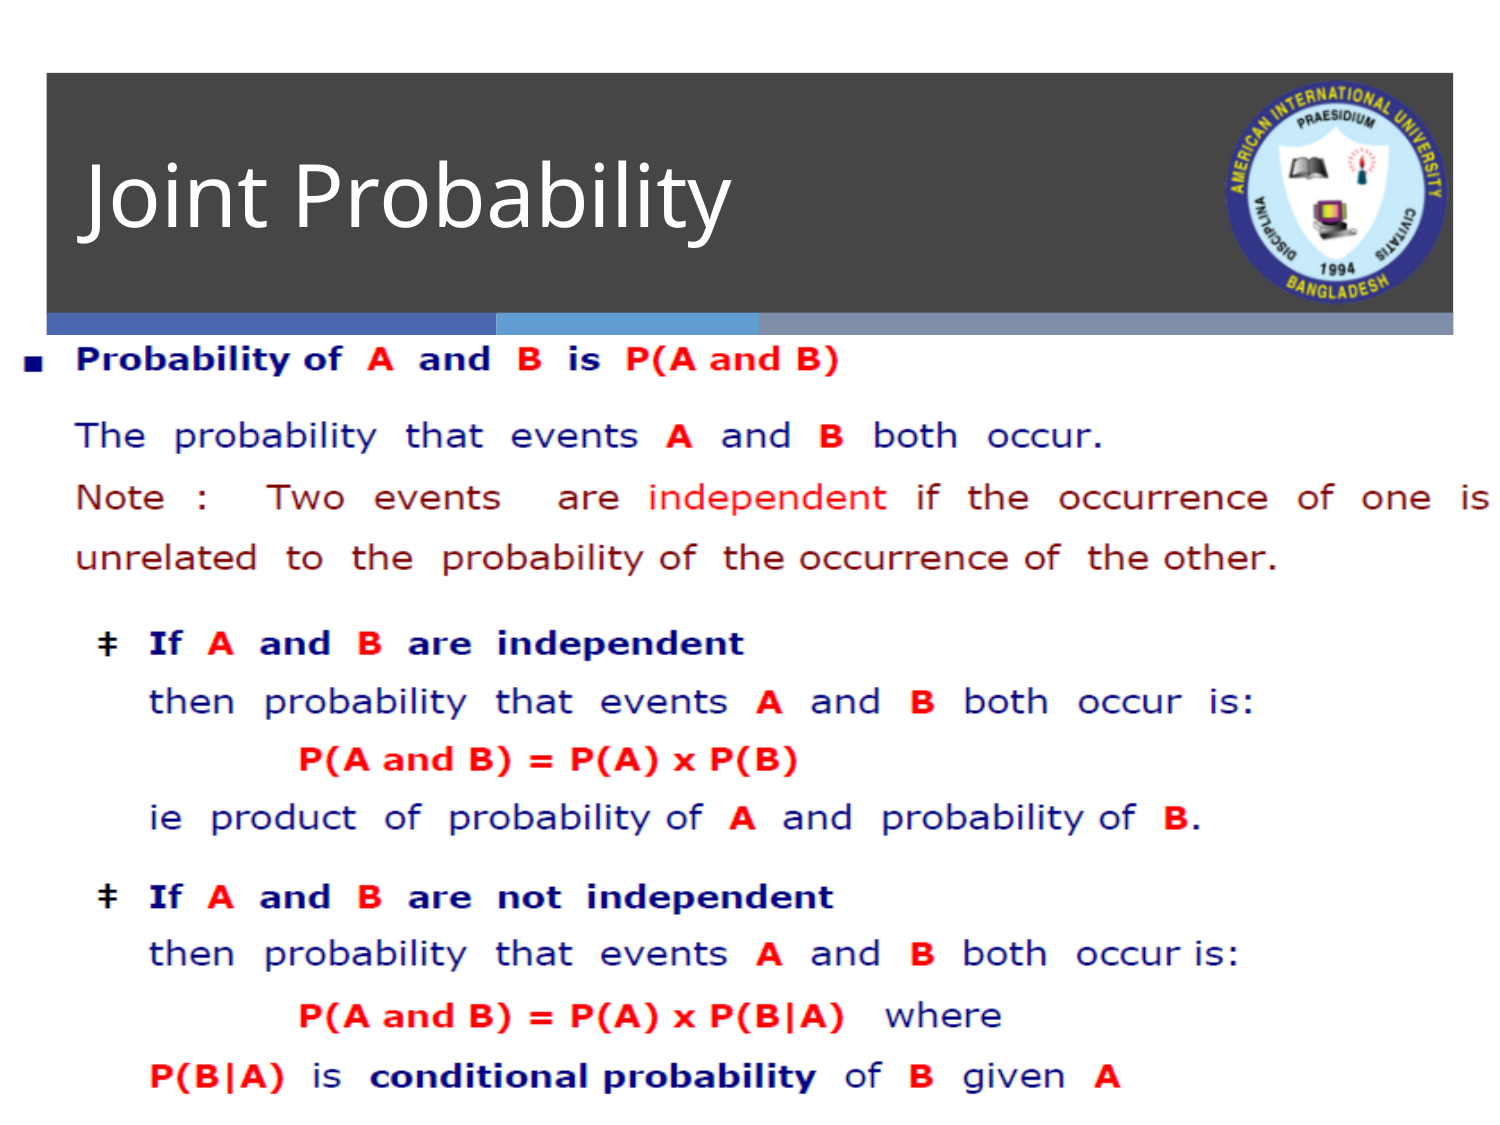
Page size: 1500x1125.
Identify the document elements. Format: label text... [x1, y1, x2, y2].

picture [1220, 75, 1454, 310]
picture [17, 334, 1500, 1109]
title Joint Probability [69, 73, 1351, 253]
